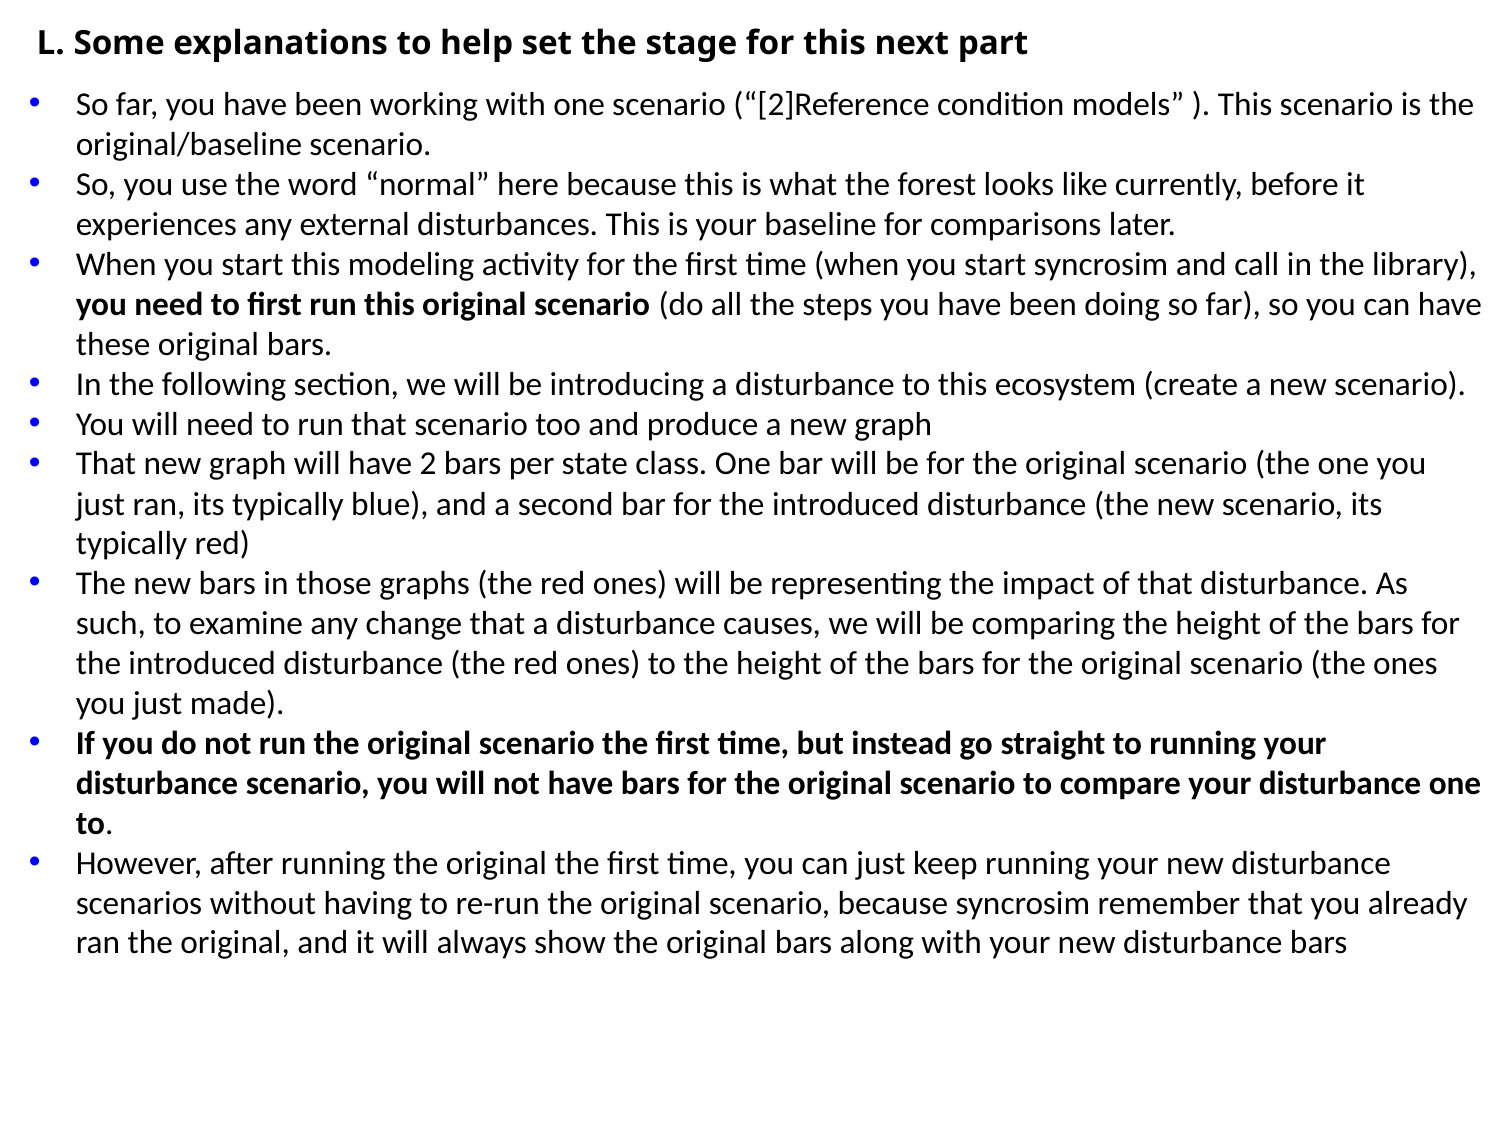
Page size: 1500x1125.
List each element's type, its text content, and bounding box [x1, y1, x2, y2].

text_box So far, you have been working with one scenario (“[2]Reference condition models” ). This scenario is the original/baseline scenario. So, you use the word “normal” here because this is what the forest looks like currently, before it experiences any external disturbances. This is your baseline for comparisons later. When you start this modeling activity for the first time (when you start syncrosim and call in the library), you need to first run this original scenario (do all the steps you have been doing so far), so you can have these original bars. In the following section, we will be introducing a disturbance to this ecosystem (create a new scenario). You will need to run that scenario too and produce a new graph That new graph will have 2 bars per state class. One bar will be for the original scenario (the one you just ran, its typically blue), and a second bar for the introduced disturbance (the new scenario, its typically red) The new bars in those graphs (the red ones) will be representing the impact of that disturbance. As such, to examine any change that a disturbance causes, we will be comparing the height of the bars for the introduced disturbance (the red ones) to the height of the bars for the original scenario (the ones you just made). If you do not run the original scenario the first time, but instead go straight to running your disturbance scenario, you will not have bars for the original scenario to compare your disturbance one to. However, after running the original the first time, you can just keep running your new disturbance scenarios without having to re-run the original scenario, because syncrosim remember that you already ran the original, and it will always show the original bars along with your new disturbance bars [13, 74, 1500, 1009]
text_box L. Some explanations to help set the stage for this next part [21, 14, 1420, 70]
